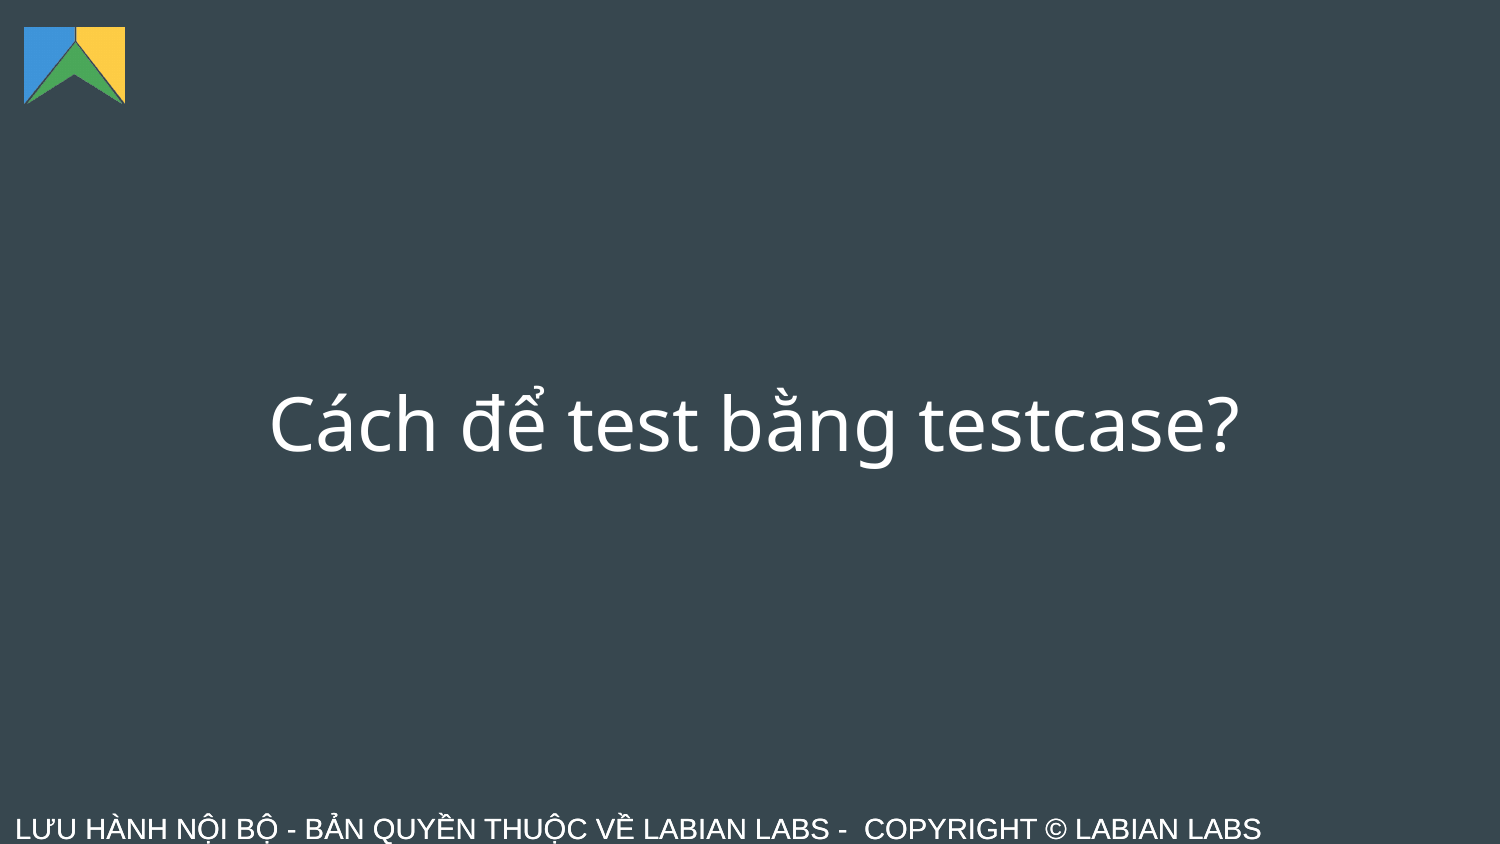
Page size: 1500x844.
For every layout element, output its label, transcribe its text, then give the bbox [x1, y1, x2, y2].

picture [24, 27, 125, 104]
title Cách để test bằng testcase? [110, 351, 1399, 493]
